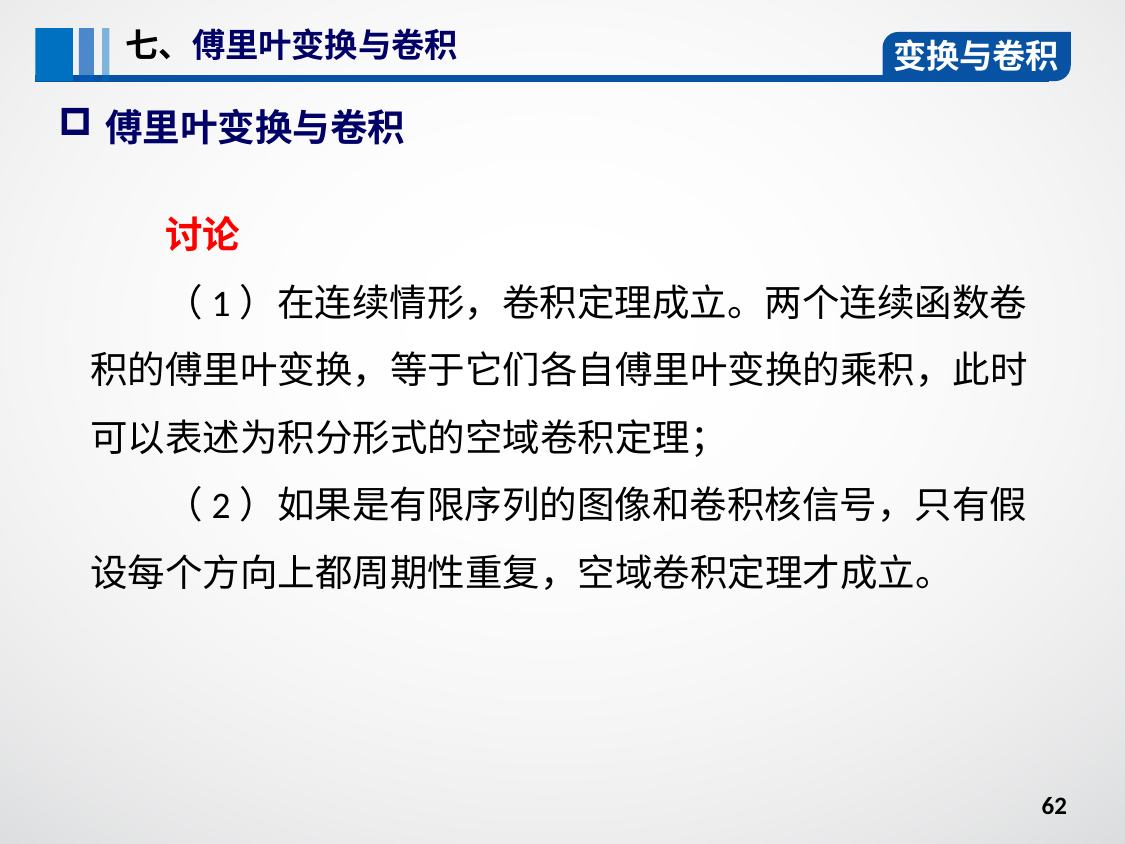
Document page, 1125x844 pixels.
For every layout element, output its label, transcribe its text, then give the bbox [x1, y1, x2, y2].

text_box 讨论 （1）在连续情形，卷积定理成立。两个连续函数卷积的傅里叶变换，等于它们各自傅里叶变换的乘积，此时可以表述为积分形式的空域卷积定理； （2）如果是有限序列的图像和卷积核信号，只有假设每个方向上都周期性重复，空域卷积定理才成立。 [75, 181, 1051, 610]
text_box 62 [829, 781, 1083, 827]
text_box 变换与卷积 [864, 28, 1089, 83]
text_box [553, 404, 572, 440]
text_box 傅里叶变换与卷积 [43, 96, 678, 157]
picture [0, 0, 1125, 844]
text_box 七、傅里叶变换与卷积 [75, 17, 508, 72]
